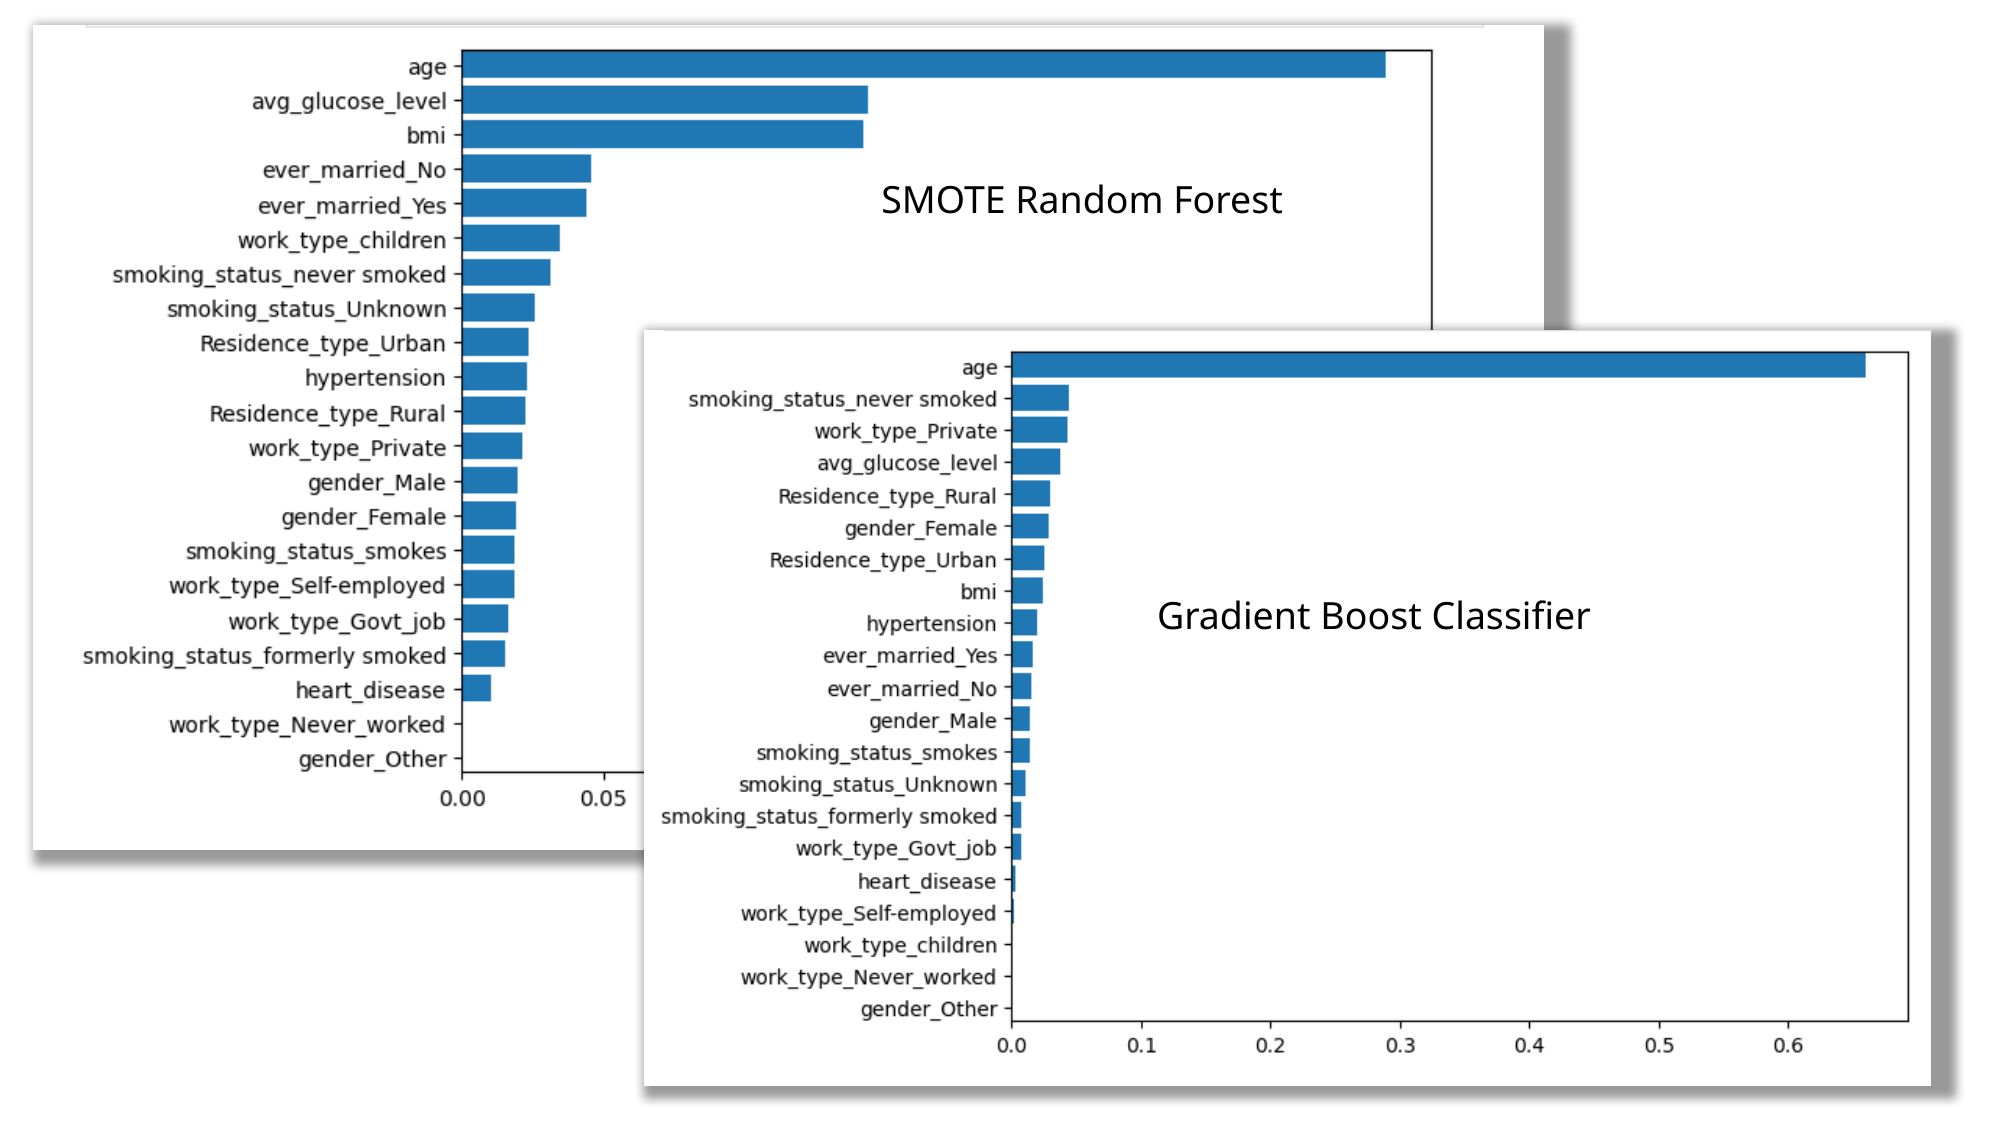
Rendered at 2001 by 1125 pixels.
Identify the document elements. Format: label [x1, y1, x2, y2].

list [643, 329, 1932, 1086]
picture [33, 24, 1544, 851]
